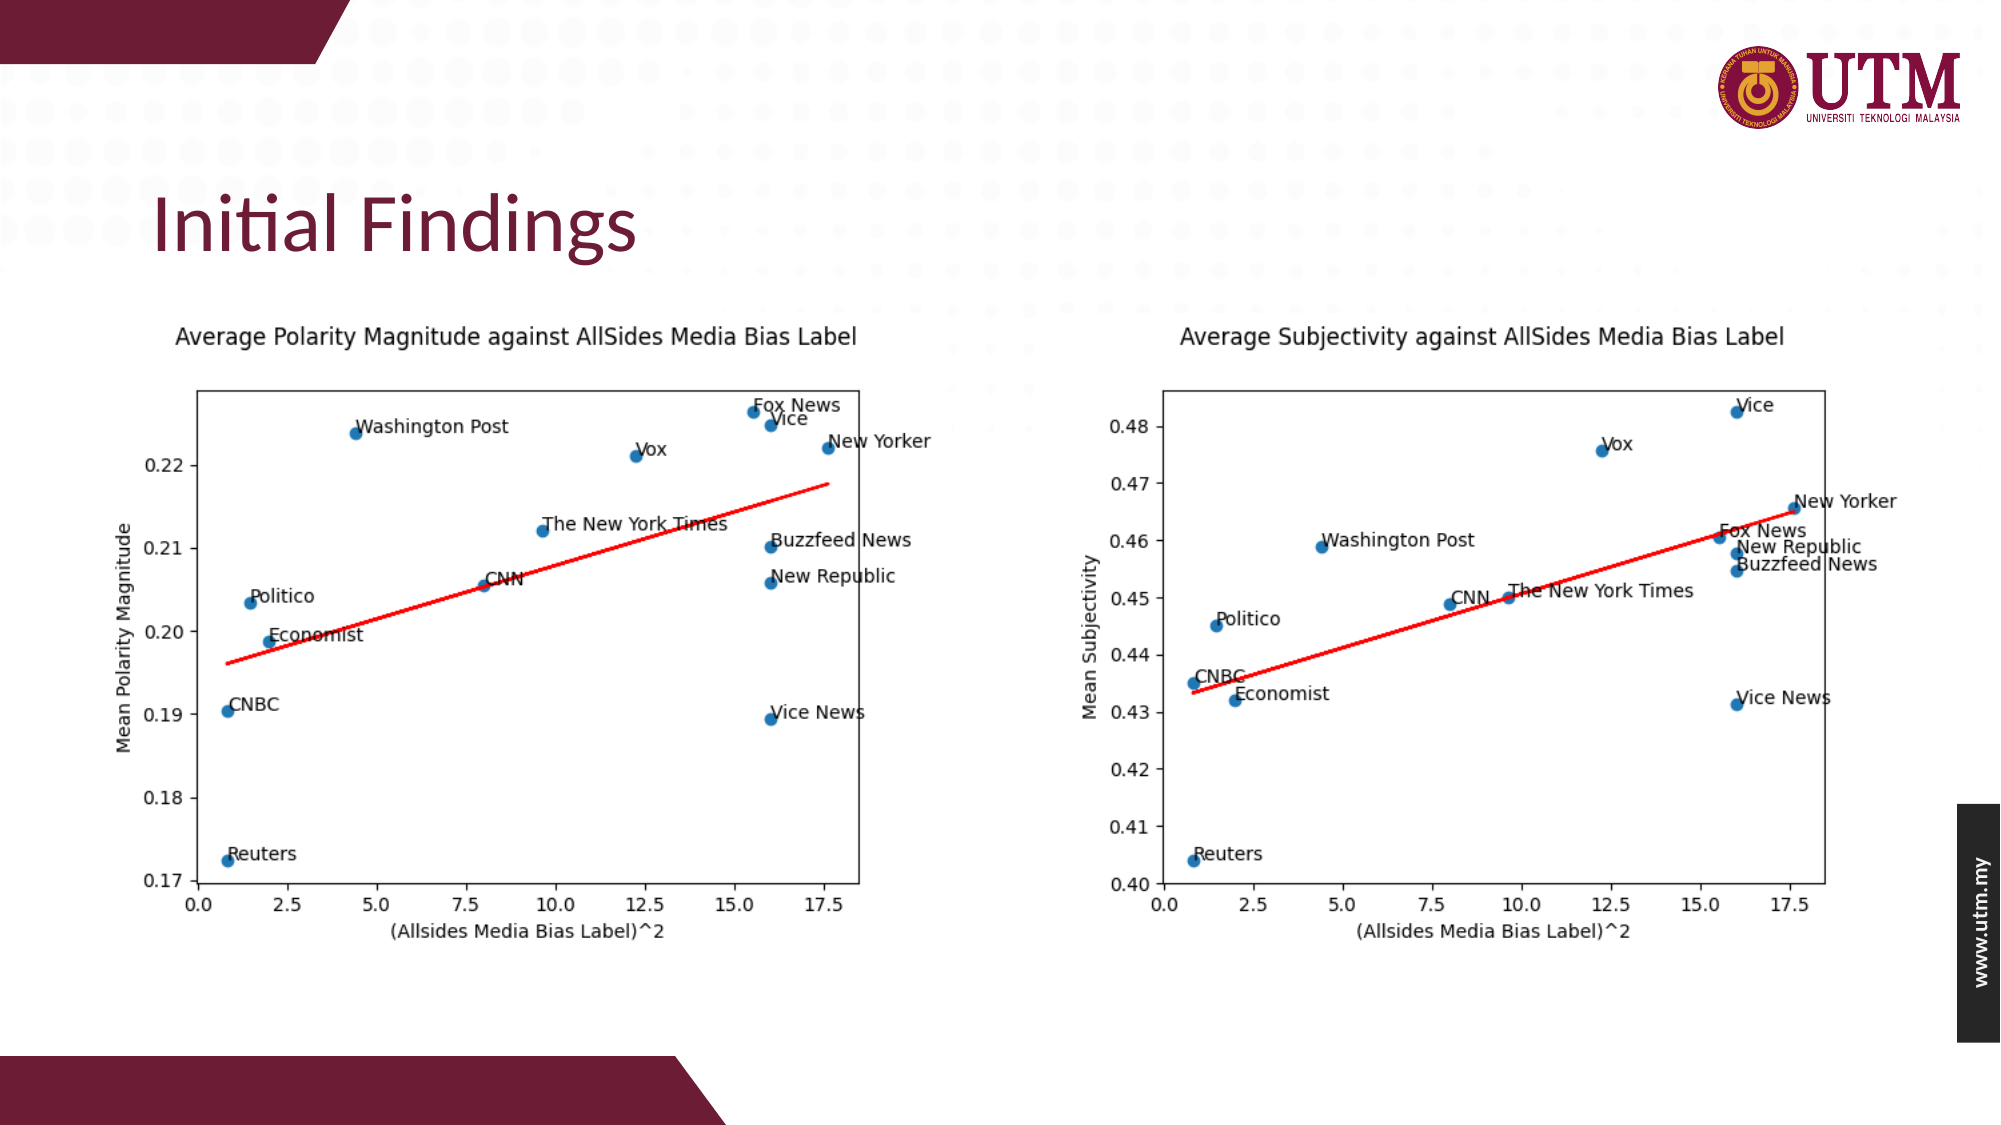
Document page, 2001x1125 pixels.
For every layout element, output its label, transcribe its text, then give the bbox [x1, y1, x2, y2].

title Initial Findings [136, 171, 1862, 279]
picture [1, 0, 1982, 954]
